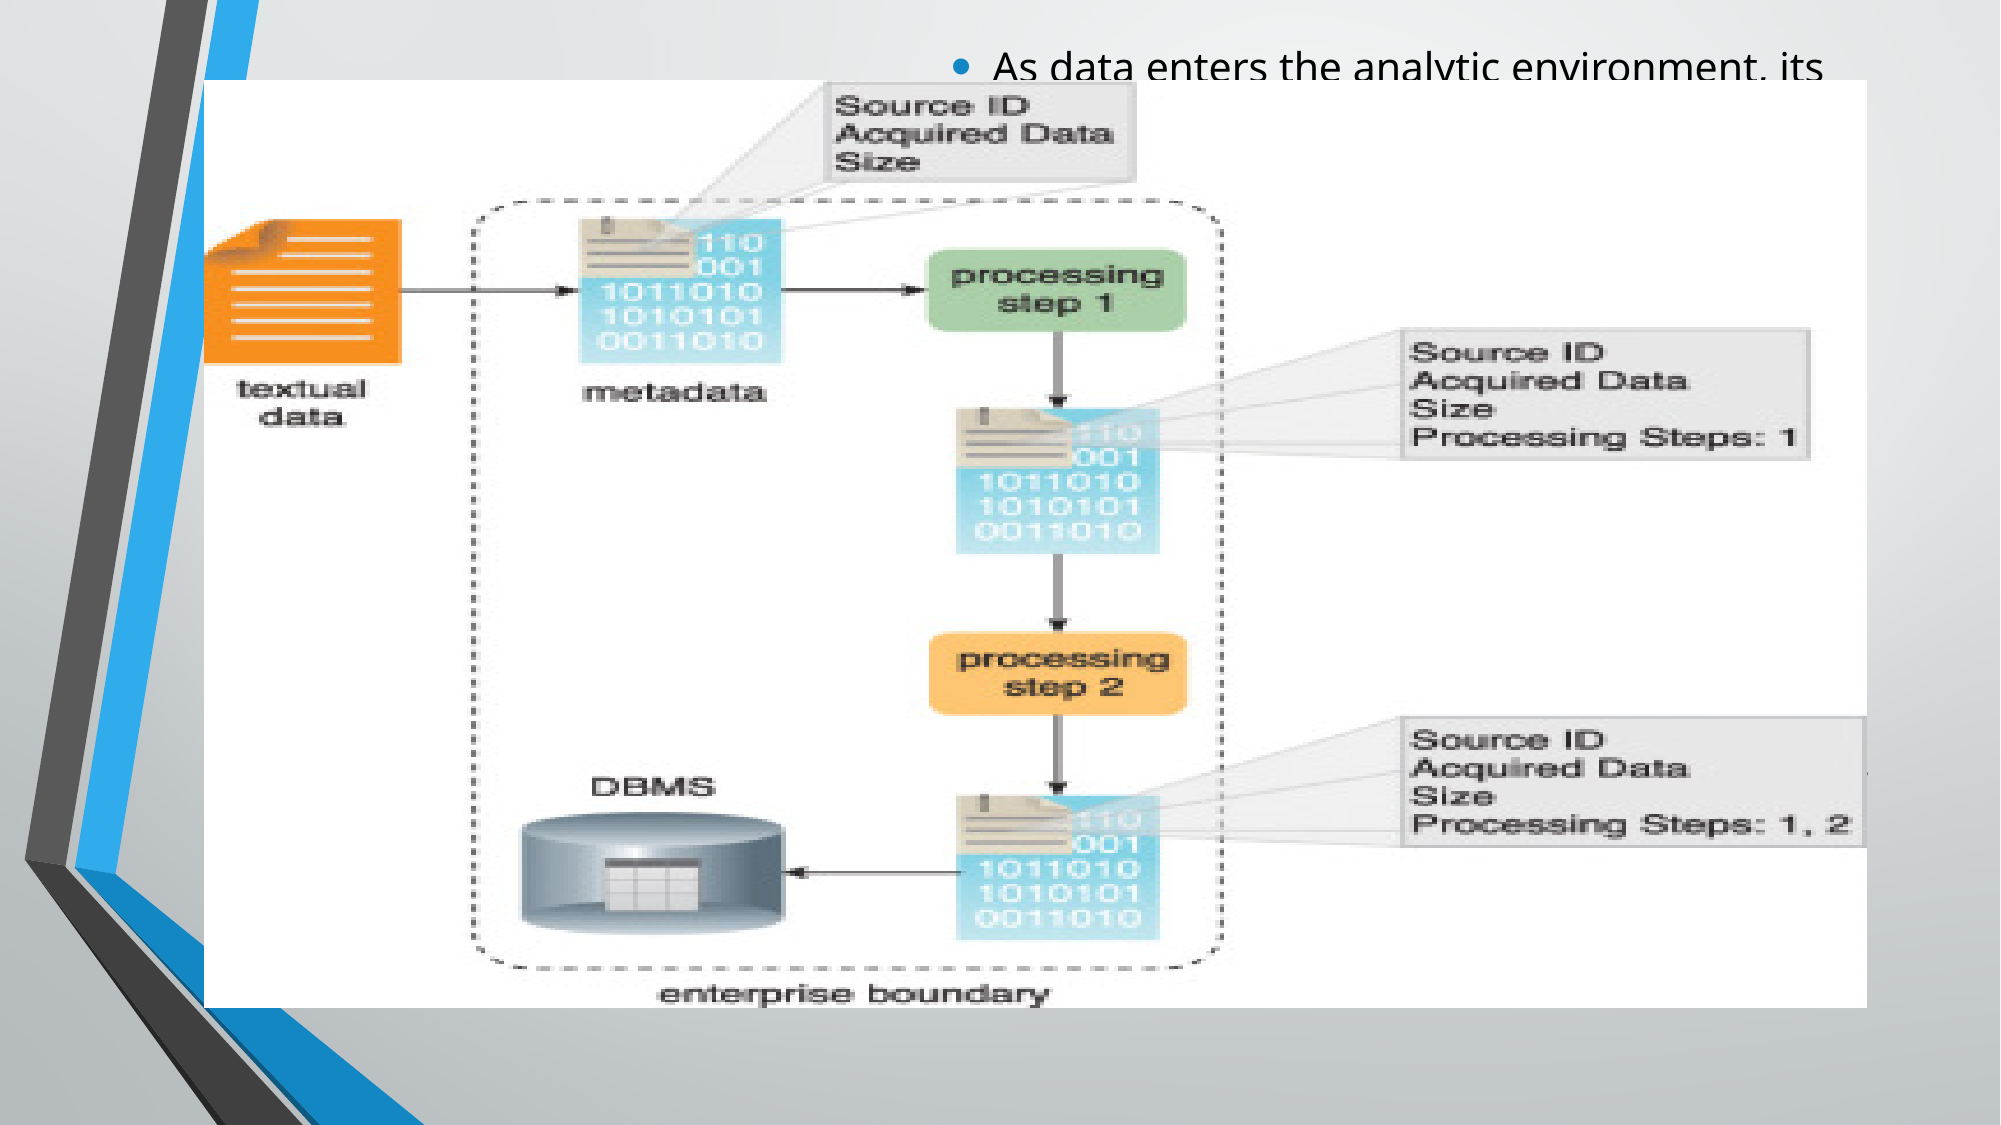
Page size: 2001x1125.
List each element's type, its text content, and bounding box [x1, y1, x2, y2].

picture [204, 80, 1868, 1008]
list As data enters the analytic environment, its provenance record can be initialized with the recording of information that captures the pedigree of the data. Ultimately, the goal of capturing provenance is to be able to reason over the generated analytic results with the knowledge of the origin of the data and what steps or algorithms were used to process the data that led to the result. Provenance information is essential to being able to realize the value of the analytic result. Much like scientific research, if results cannot be justified and repeated, they lack credibility. When provenance information is captured on the way to generating analytic results the results can be more easily trusted and thereby used with confidence. [935, 25, 1887, 1084]
